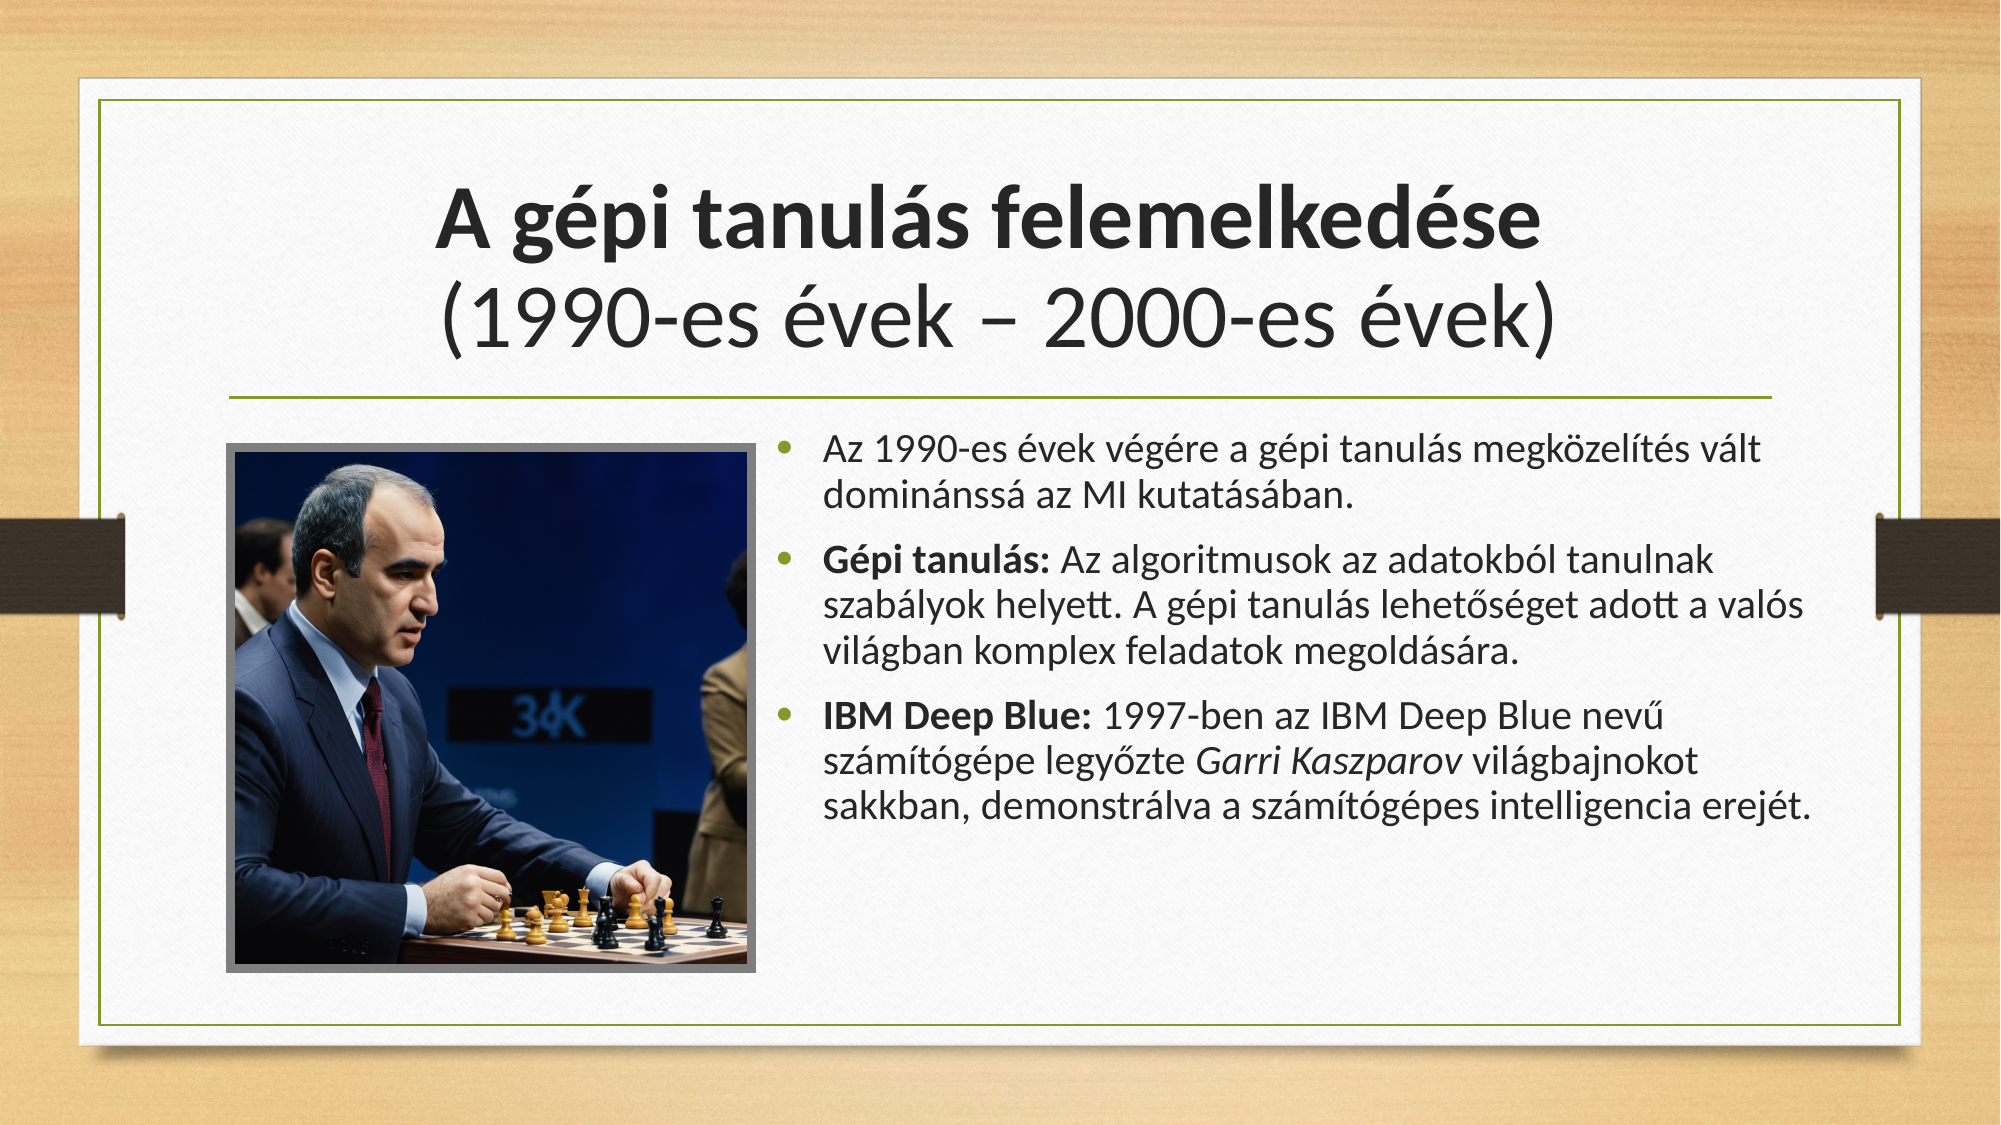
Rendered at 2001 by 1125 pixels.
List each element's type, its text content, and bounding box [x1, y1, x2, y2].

picture [0, 0, 2001, 1125]
title A gépi tanulás felemelkedése (1990-es évek – 2000-es évek) [212, 161, 1788, 375]
list Az 1990-es évek végére a gépi tanulás megközelítés vált dominánssá az MI kutatásában. Gépi tanulás: Az algoritmusok az adatokból tanulnak szabályok helyett. A gépi tanulás lehetőséget adott a valós világban komplex feladatok megoldására. IBM Deep Blue: 1997-ben az IBM Deep Blue nevű számítógépe legyőzte Garri Kaszparov világbajnokot sakkban, demonstrálva a számítógépes intelligencia erejét. [761, 419, 1866, 1040]
